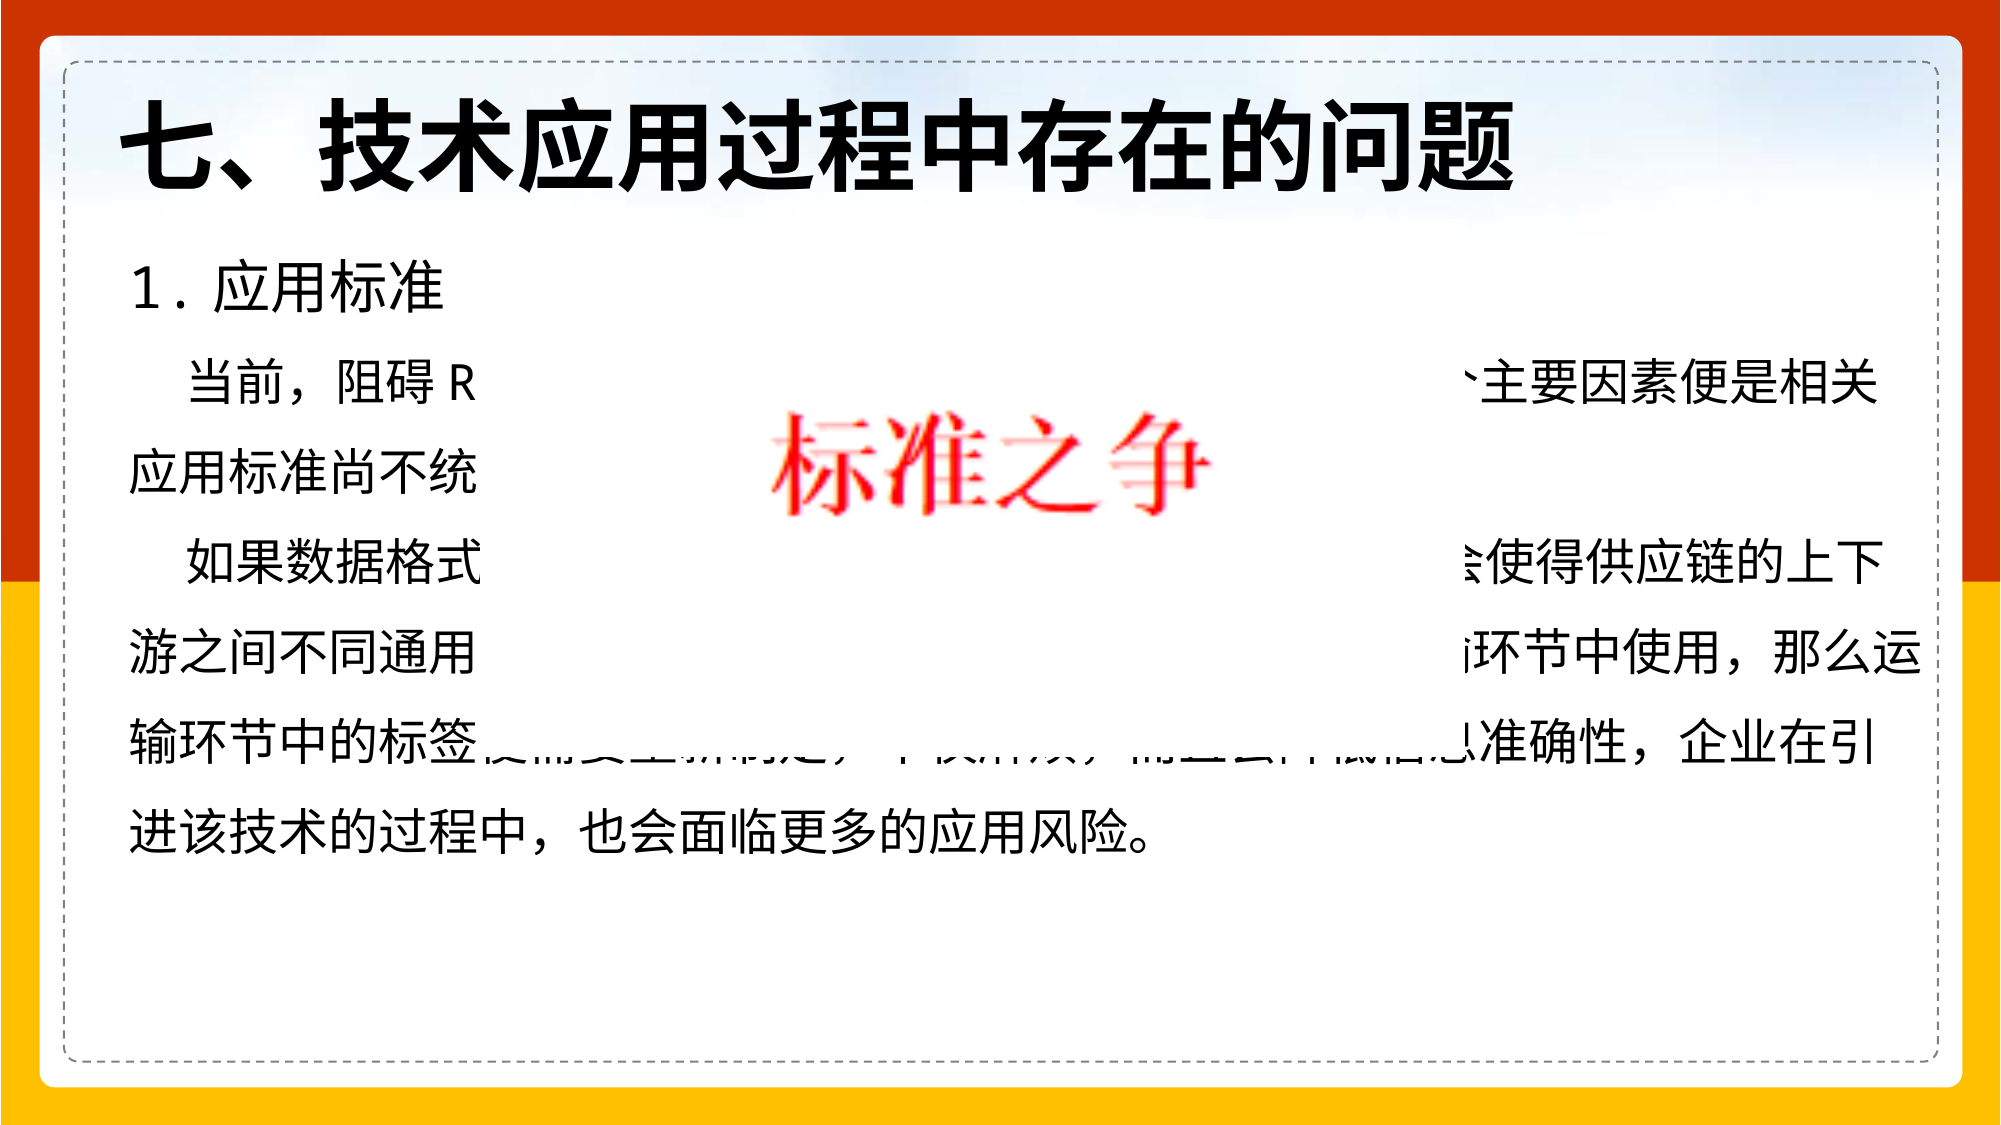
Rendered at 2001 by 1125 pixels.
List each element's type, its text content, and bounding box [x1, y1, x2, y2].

title 七、技术应用过程中存在的问题 [102, 90, 1603, 278]
picture [39, 35, 1963, 1088]
list 1.应用标准 当前，阻碍RFID技术在供应链物流管理中全面应用的一个主要因素便是相关应用标准尚不统一。 如果数据格式与识别规范等方面没有一个统一的标准，就会使得供应链的上下游之间不同通用RFID标签，如生产环节中的标签无法在运输环节中使用，那么运输环节中的标签便需要重新制定，不仅麻烦，而且会降低信息准确性，企业在引进该技术的过程中，也会面临更多的应用风险。 [114, 208, 1941, 917]
